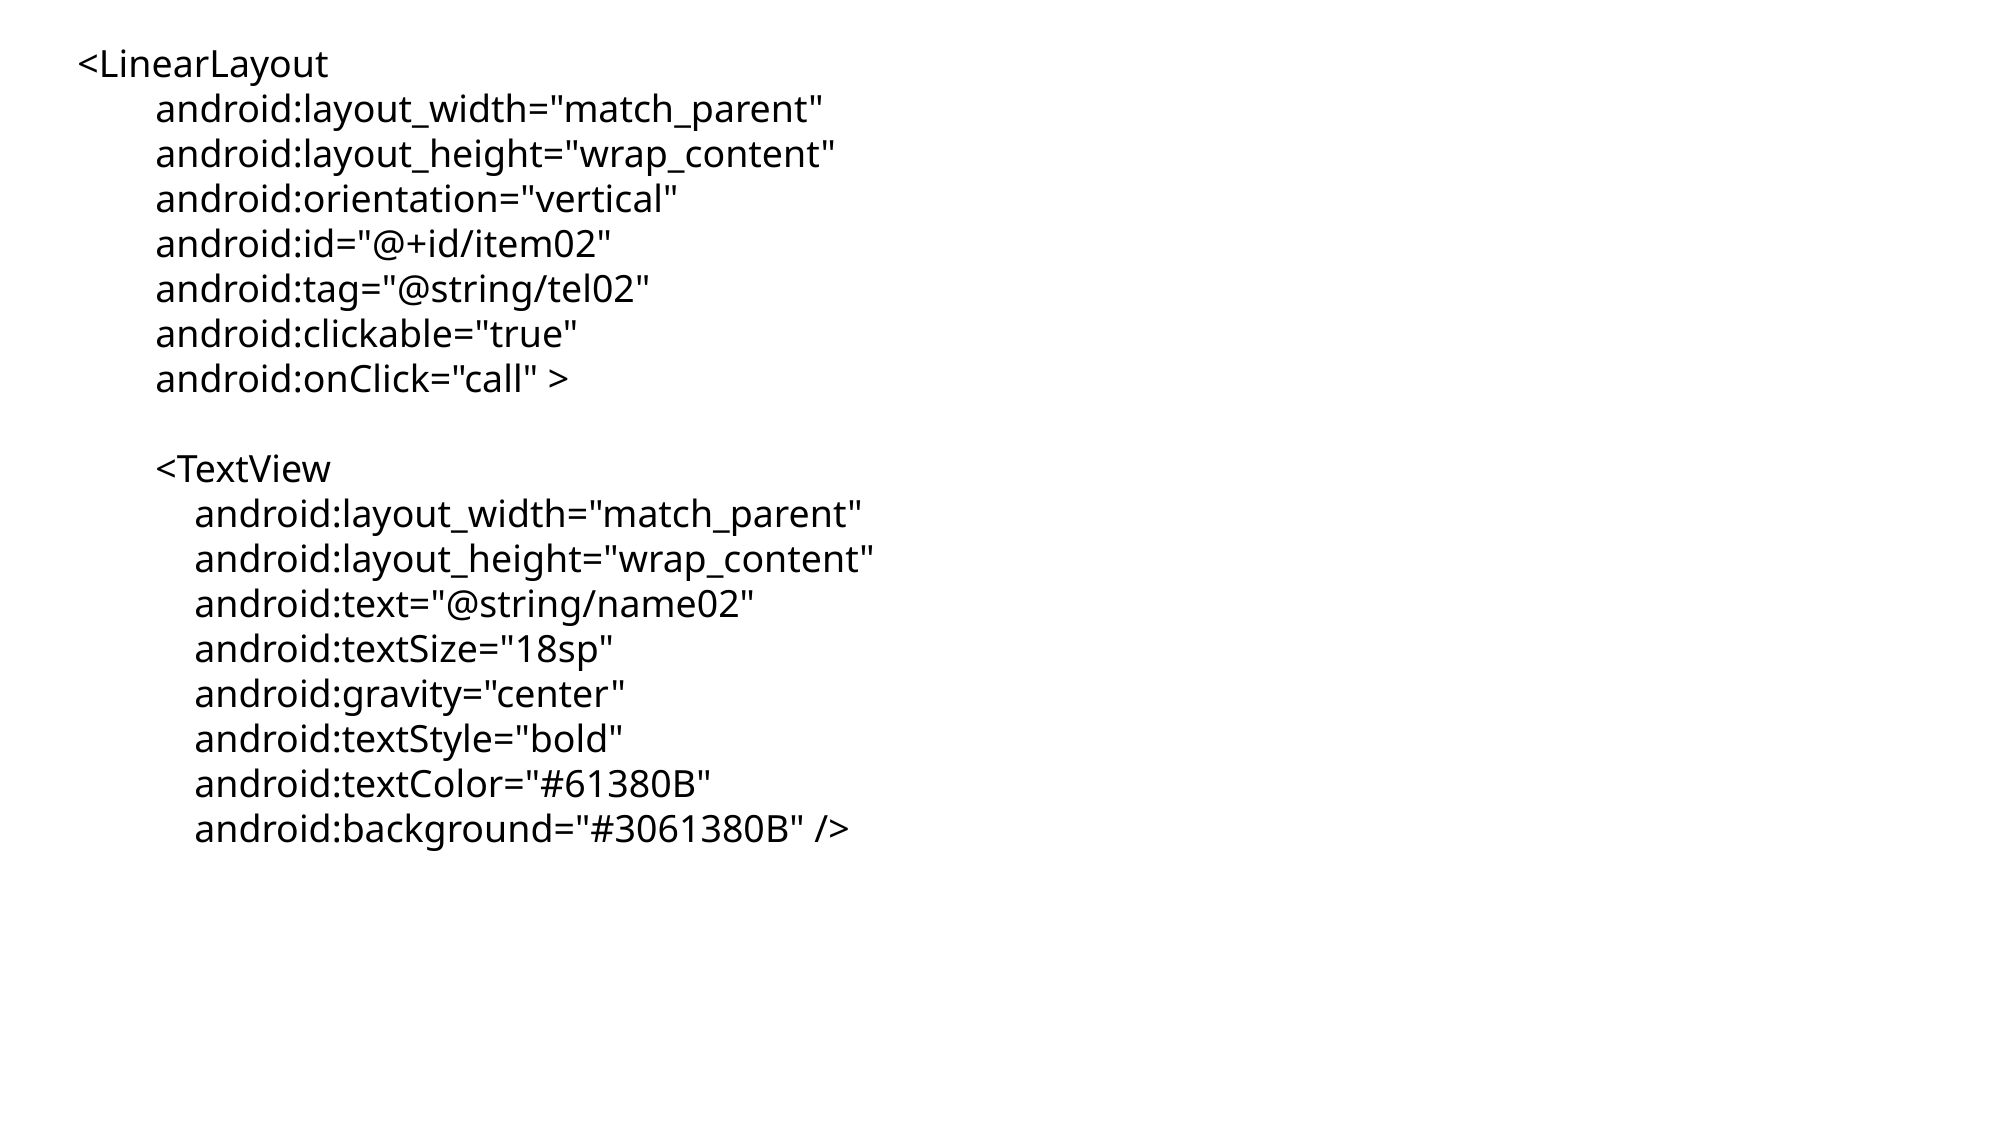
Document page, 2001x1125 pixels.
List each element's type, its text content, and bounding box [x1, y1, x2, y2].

text_box <LinearLayout android:layout_width="match_parent" android:layout_height="wrap_content" android:orientation="vertical" android:id="@+id/item02" android:tag="@string/tel02" android:clickable="true" android:onClick="call" > <TextView android:layout_width="match_parent" android:layout_height="wrap_content" android:text="@string/name02" android:textSize="18sp" android:gravity="center" android:textStyle="bold" android:textColor="#61380B" android:background="#3061380B" /> [62, 32, 1063, 858]
